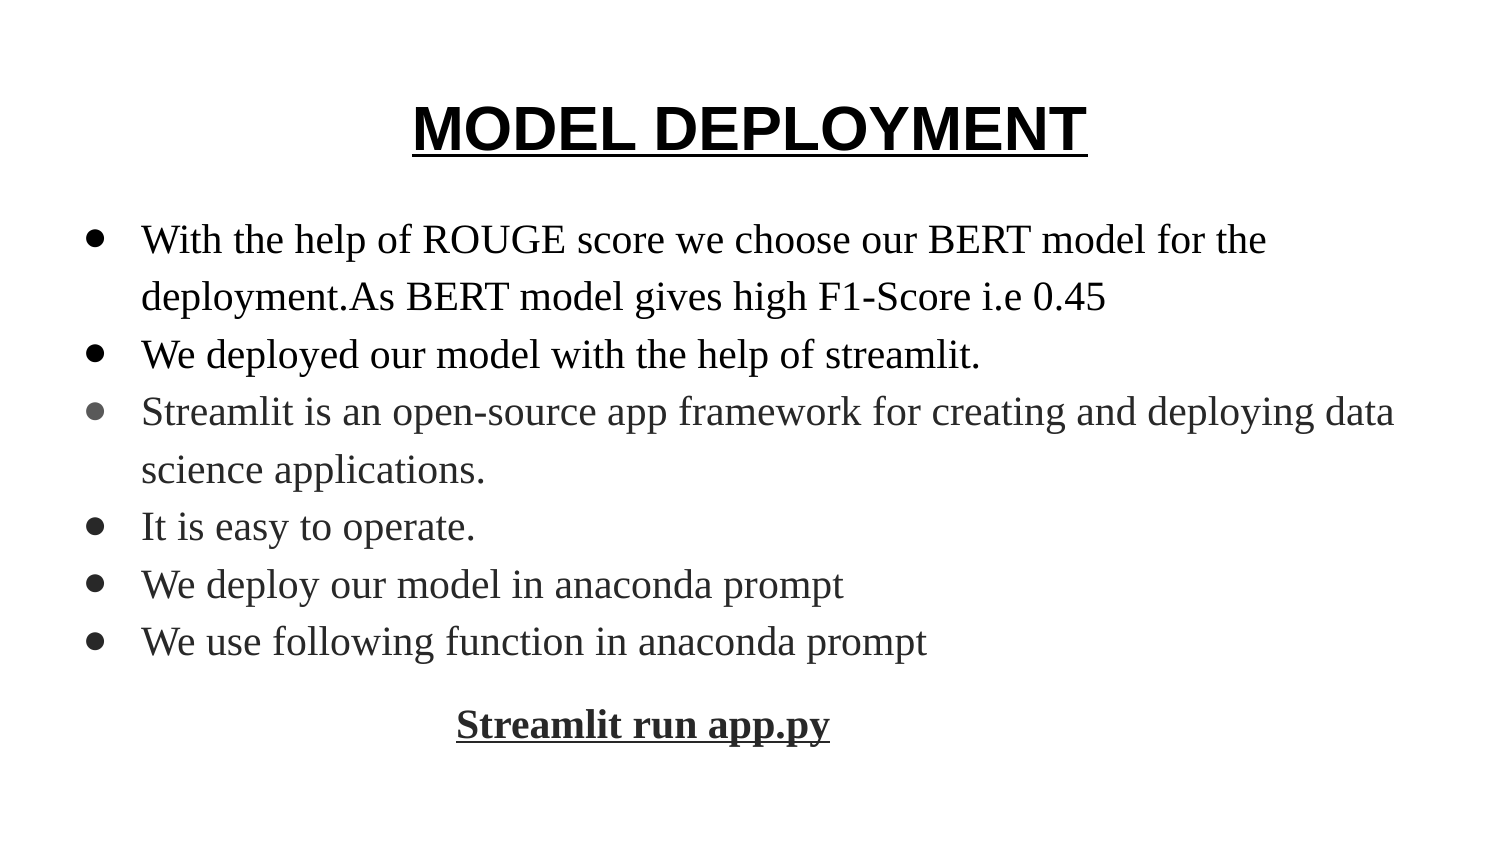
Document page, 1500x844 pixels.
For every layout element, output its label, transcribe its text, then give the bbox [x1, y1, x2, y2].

title MODEL DEPLOYMENT [51, 72, 1449, 167]
list With the help of ROUGE score we choose our BERT model for the deployment.As BERT model gives high F1-Score i.e 0.45 We deployed our model with the help of streamlit. Streamlit is an open-source app framework for creating and deploying data science applications. It is easy to operate. We deploy our model in anaconda prompt We use following function in anaconda prompt Streamlit run app.py [51, 189, 1449, 750]
